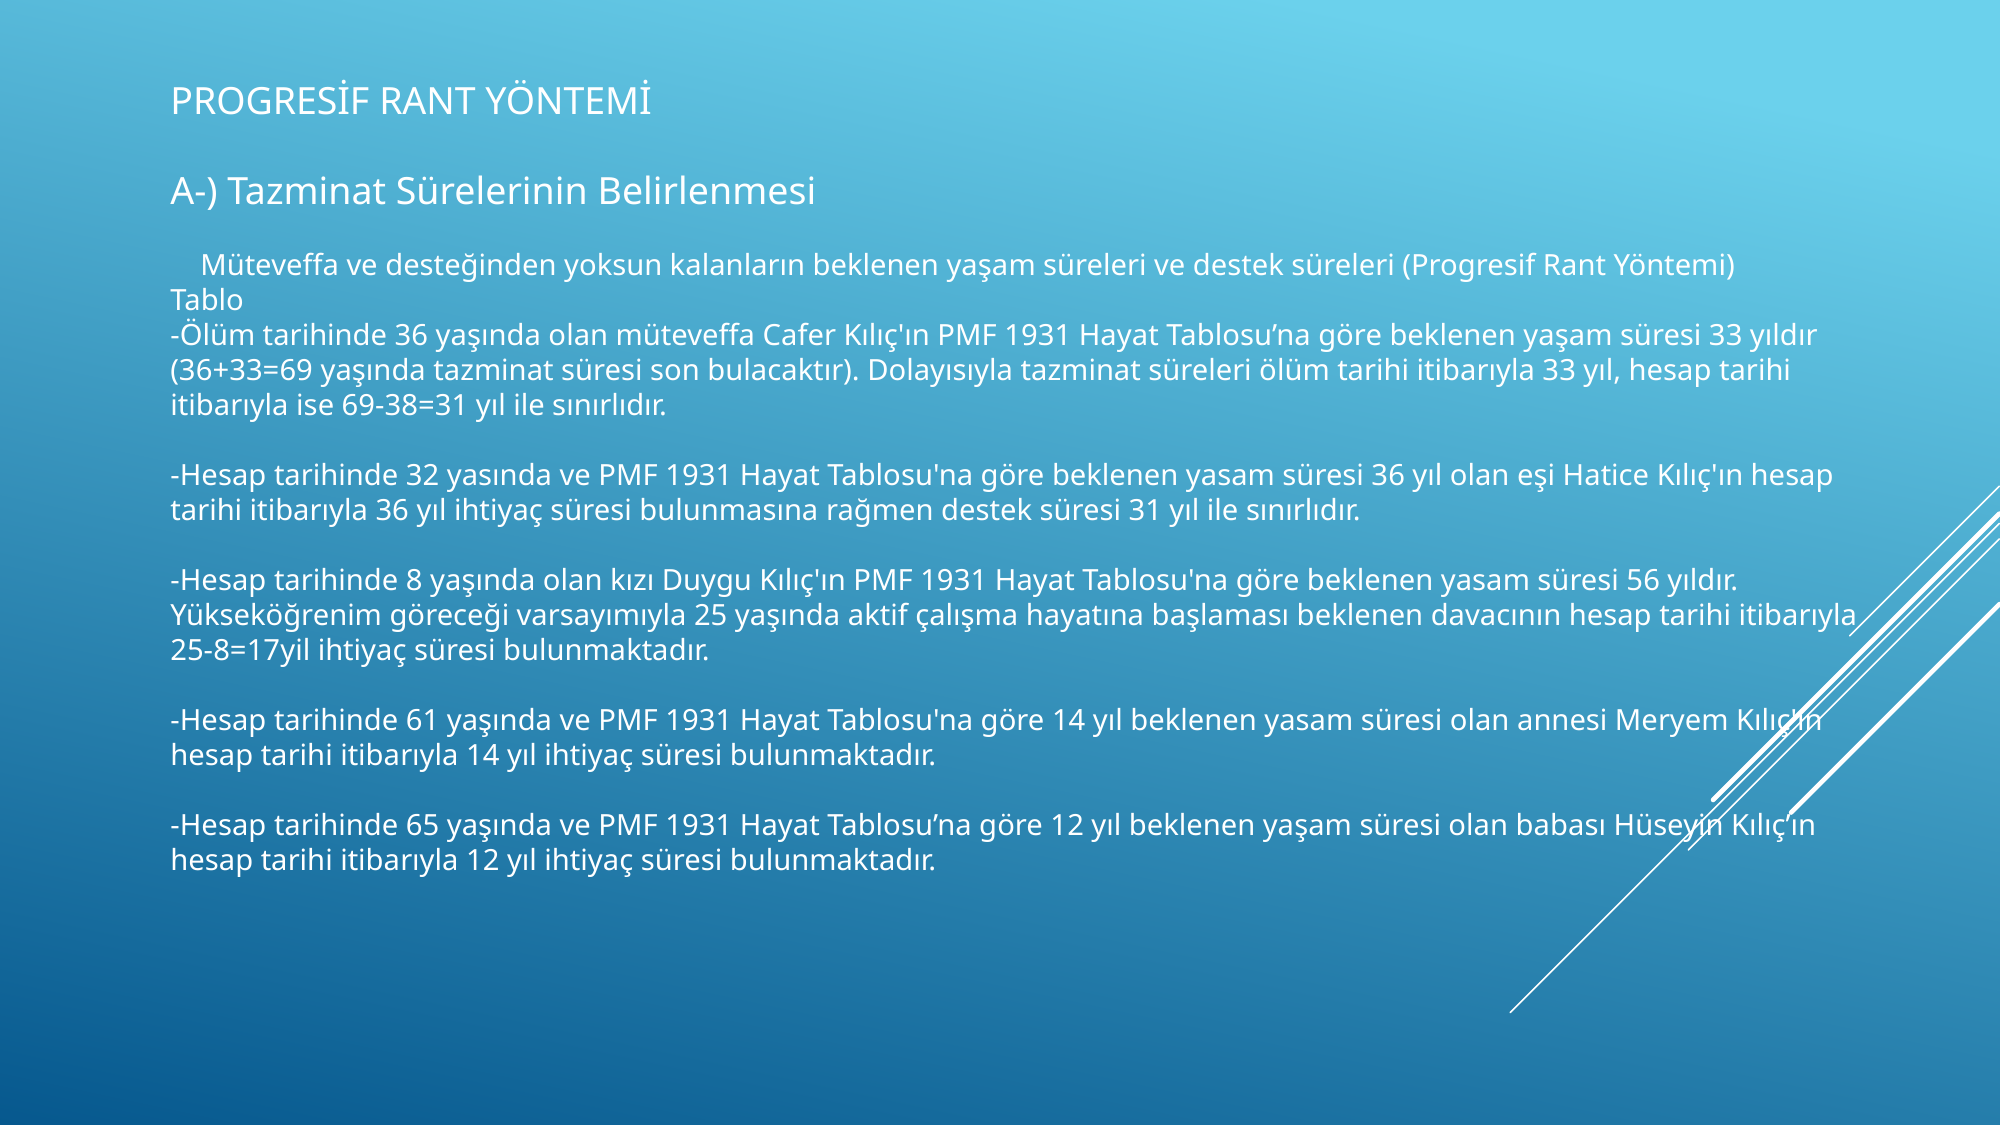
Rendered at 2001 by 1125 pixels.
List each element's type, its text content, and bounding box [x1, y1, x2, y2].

text_box PROGRESİF RANT YÖNTEMİ A-) Tazminat Sürelerinin Belirlenmesi Müteveffa ve desteğinden yoksun kalanların beklenen yaşam süreleri ve destek süreleri (Progresif Rant Yöntemi) Tablo -Ölüm tarihinde 36 yaşında olan müteveffa Cafer Kılıç'ın PMF 1931 Hayat Tablosu’na göre beklenen yaşam süresi 33 yıldır (36+33=69 yaşında tazminat süresi son bulacaktır). Dolayısıyla tazminat süreleri ölüm tarihi itibarıyla 33 yıl, hesap tarihi itibarıyla ise 69-38=31 yıl ile sınırlıdır. -Hesap tarihinde 32 yasında ve PMF 1931 Hayat Tablosu'na göre beklenen yasam süresi 36 yıl olan eşi Hatice Kılıç'ın hesap tarihi itibarıyla 36 yıl ihtiyaç süresi bulunmasına rağmen destek süresi 31 yıl ile sınırlıdır. -Hesap tarihinde 8 yaşında olan kızı Duygu Kılıç'ın PMF 1931 Hayat Tablosu'na göre beklenen yasam süresi 56 yıldır. Yükseköğrenim göreceği varsayımıyla 25 yaşında aktif çalışma hayatına başlaması beklenen davacının hesap tarihi itibarıyla 25-8=17yil ihtiyaç süresi bulunmaktadır. -Hesap tarihinde 61 yaşında ve PMF 1931 Hayat Tablosu'na göre 14 yıl beklenen yasam süresi olan annesi Meryem Kılıç'ın hesap tarihi itibarıyla 14 yıl ihtiyaç süresi bulunmaktadır. -Hesap tarihinde 65 yaşında ve PMF 1931 Hayat Tablosu’na göre 12 yıl beklenen yaşam süresi olan babası Hüseyin Kılıç’ın hesap tarihi itibarıyla 12 yıl ihtiyaç süresi bulunmaktadır. [155, 69, 1874, 914]
